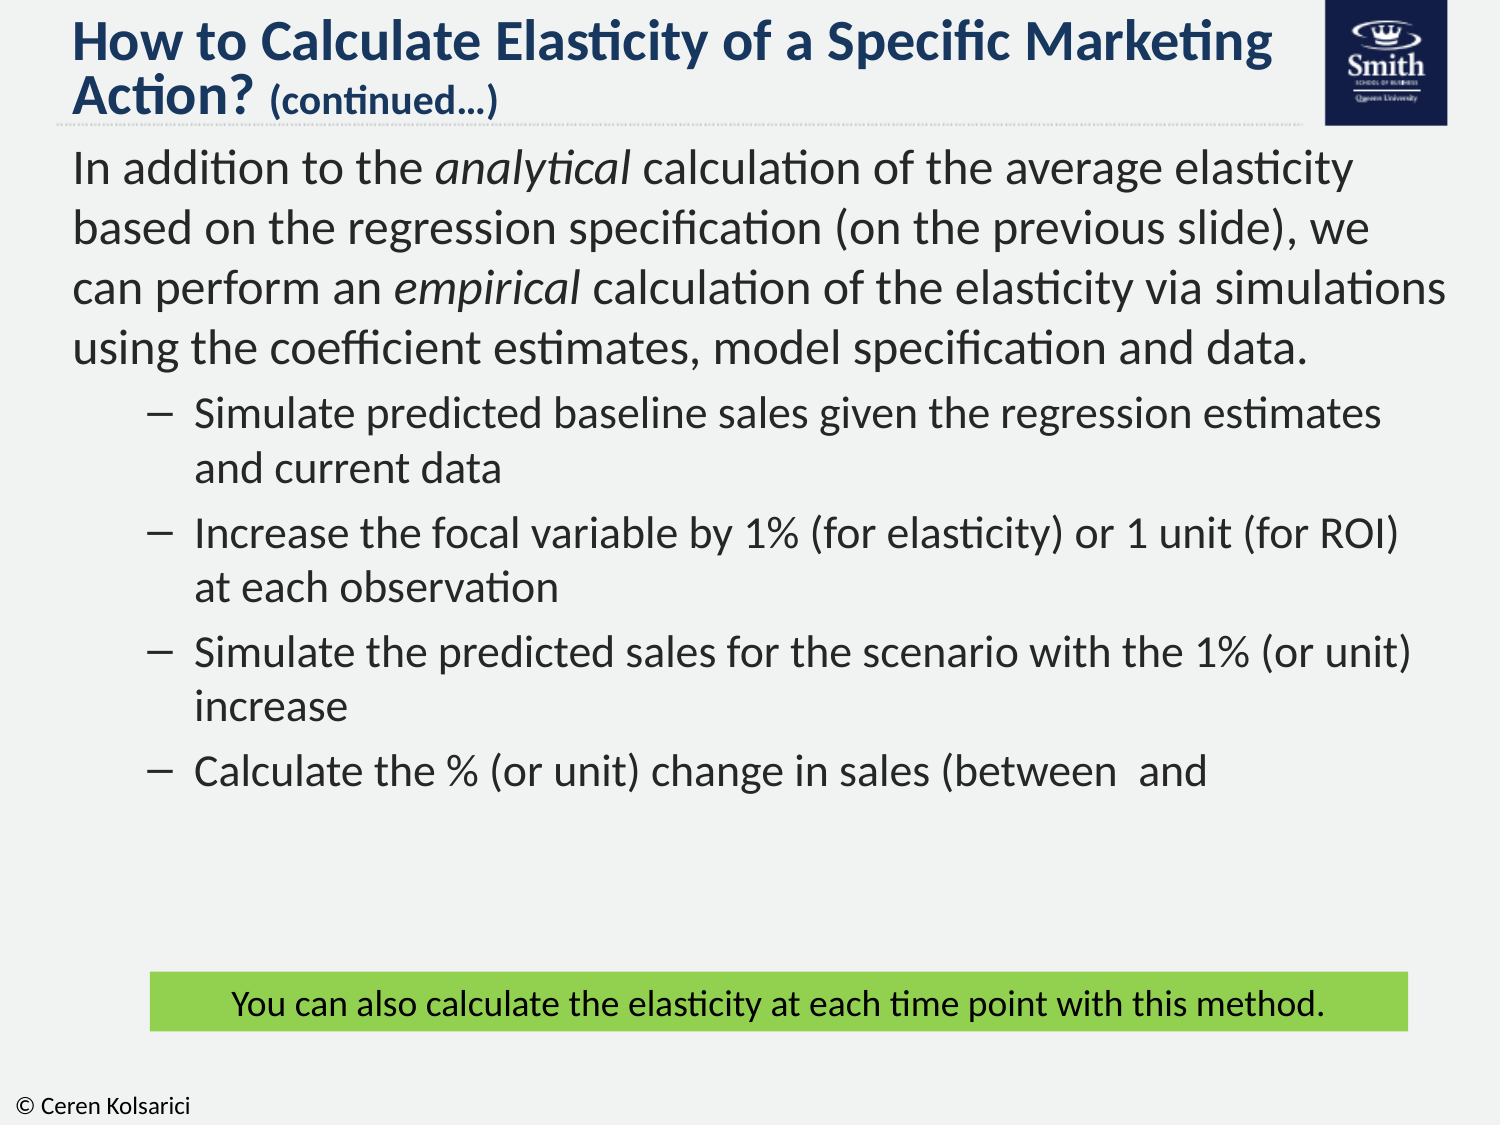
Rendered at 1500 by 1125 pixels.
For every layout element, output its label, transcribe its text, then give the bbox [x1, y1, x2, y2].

text_box You can also calculate the elasticity at each time point with this method. [149, 971, 1409, 1032]
title How to Calculate Elasticity of a Specific Marketing Action? (continued…) [57, 18, 1300, 125]
footer © Ceren Kolsarici [0, 1082, 811, 1125]
